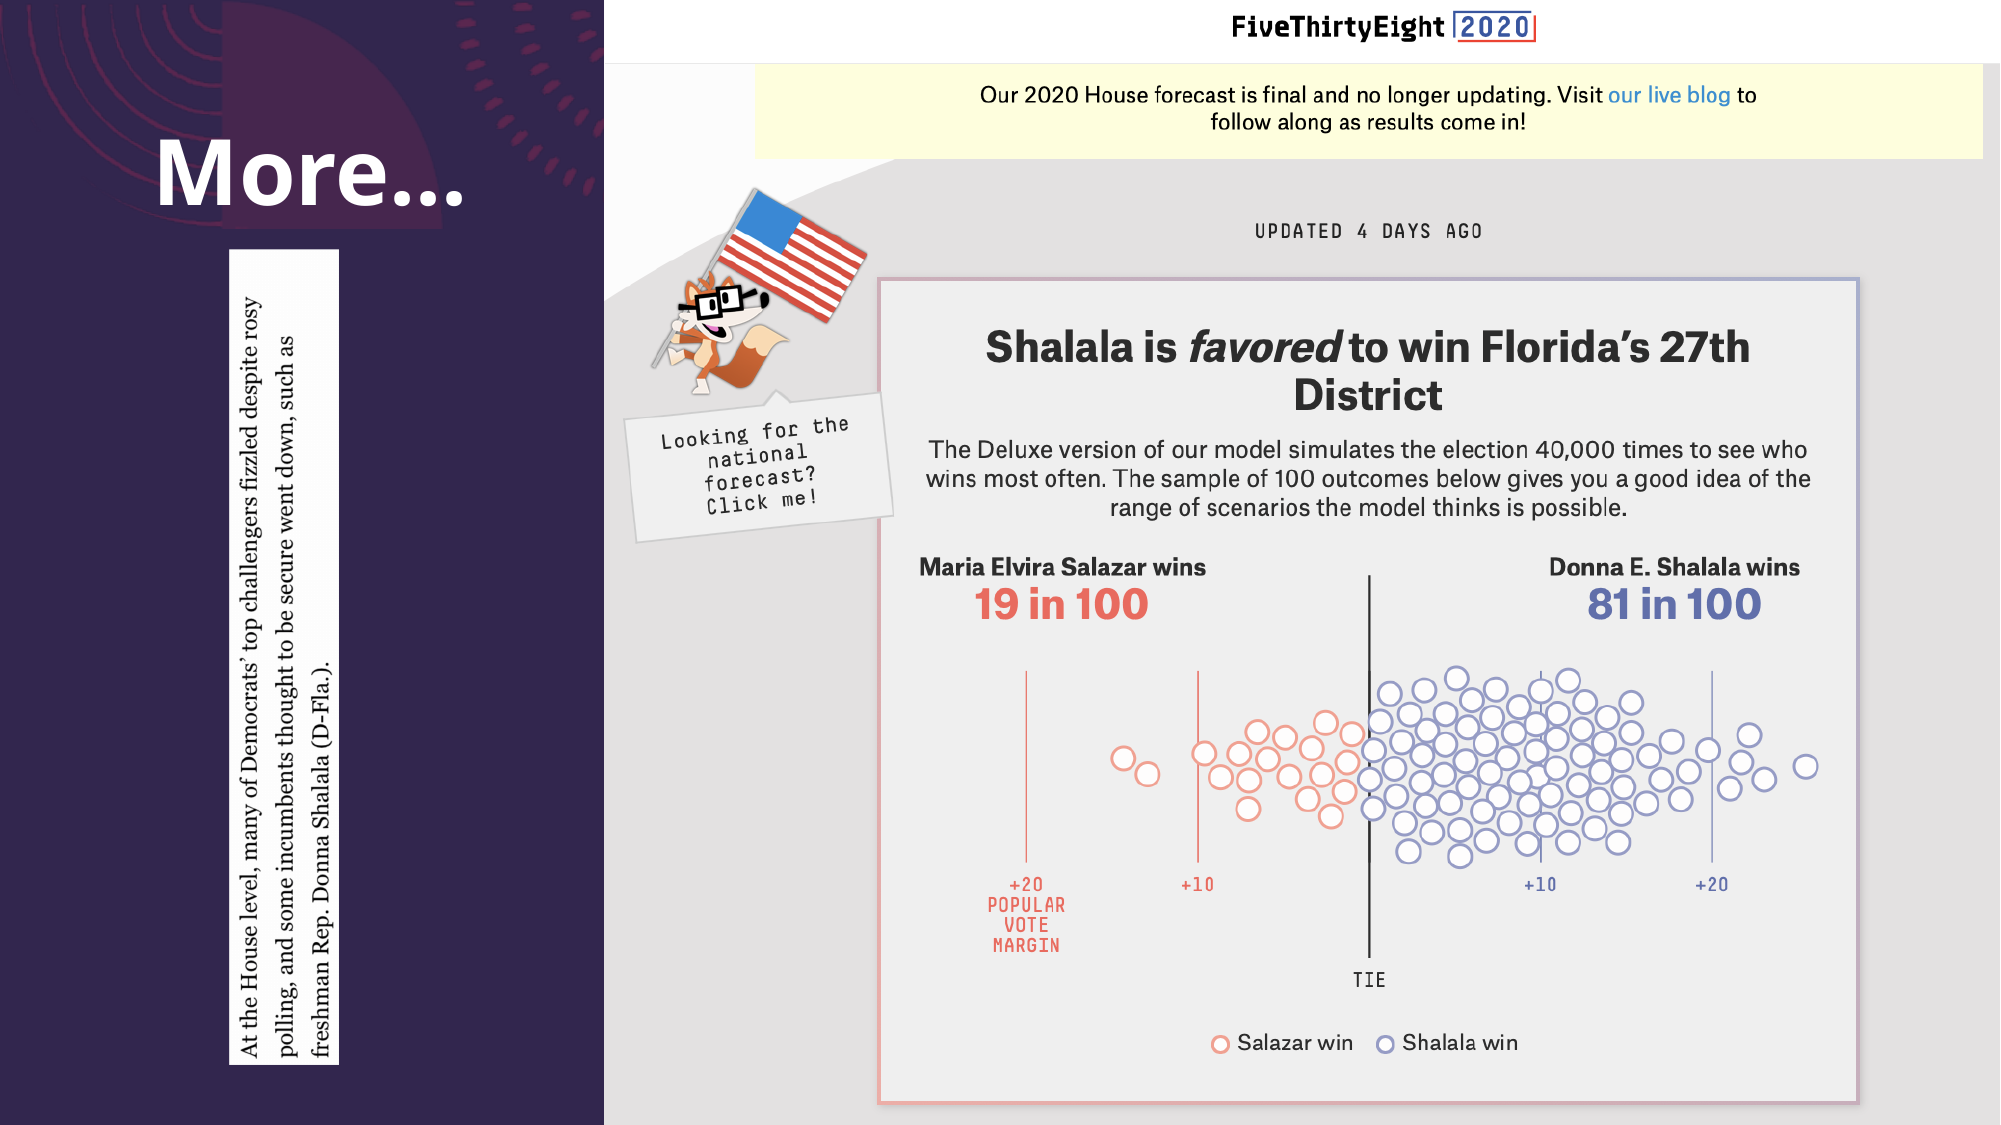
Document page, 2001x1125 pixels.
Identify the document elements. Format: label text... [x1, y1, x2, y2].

title More... [137, 59, 604, 278]
picture [0, 0, 2000, 1125]
